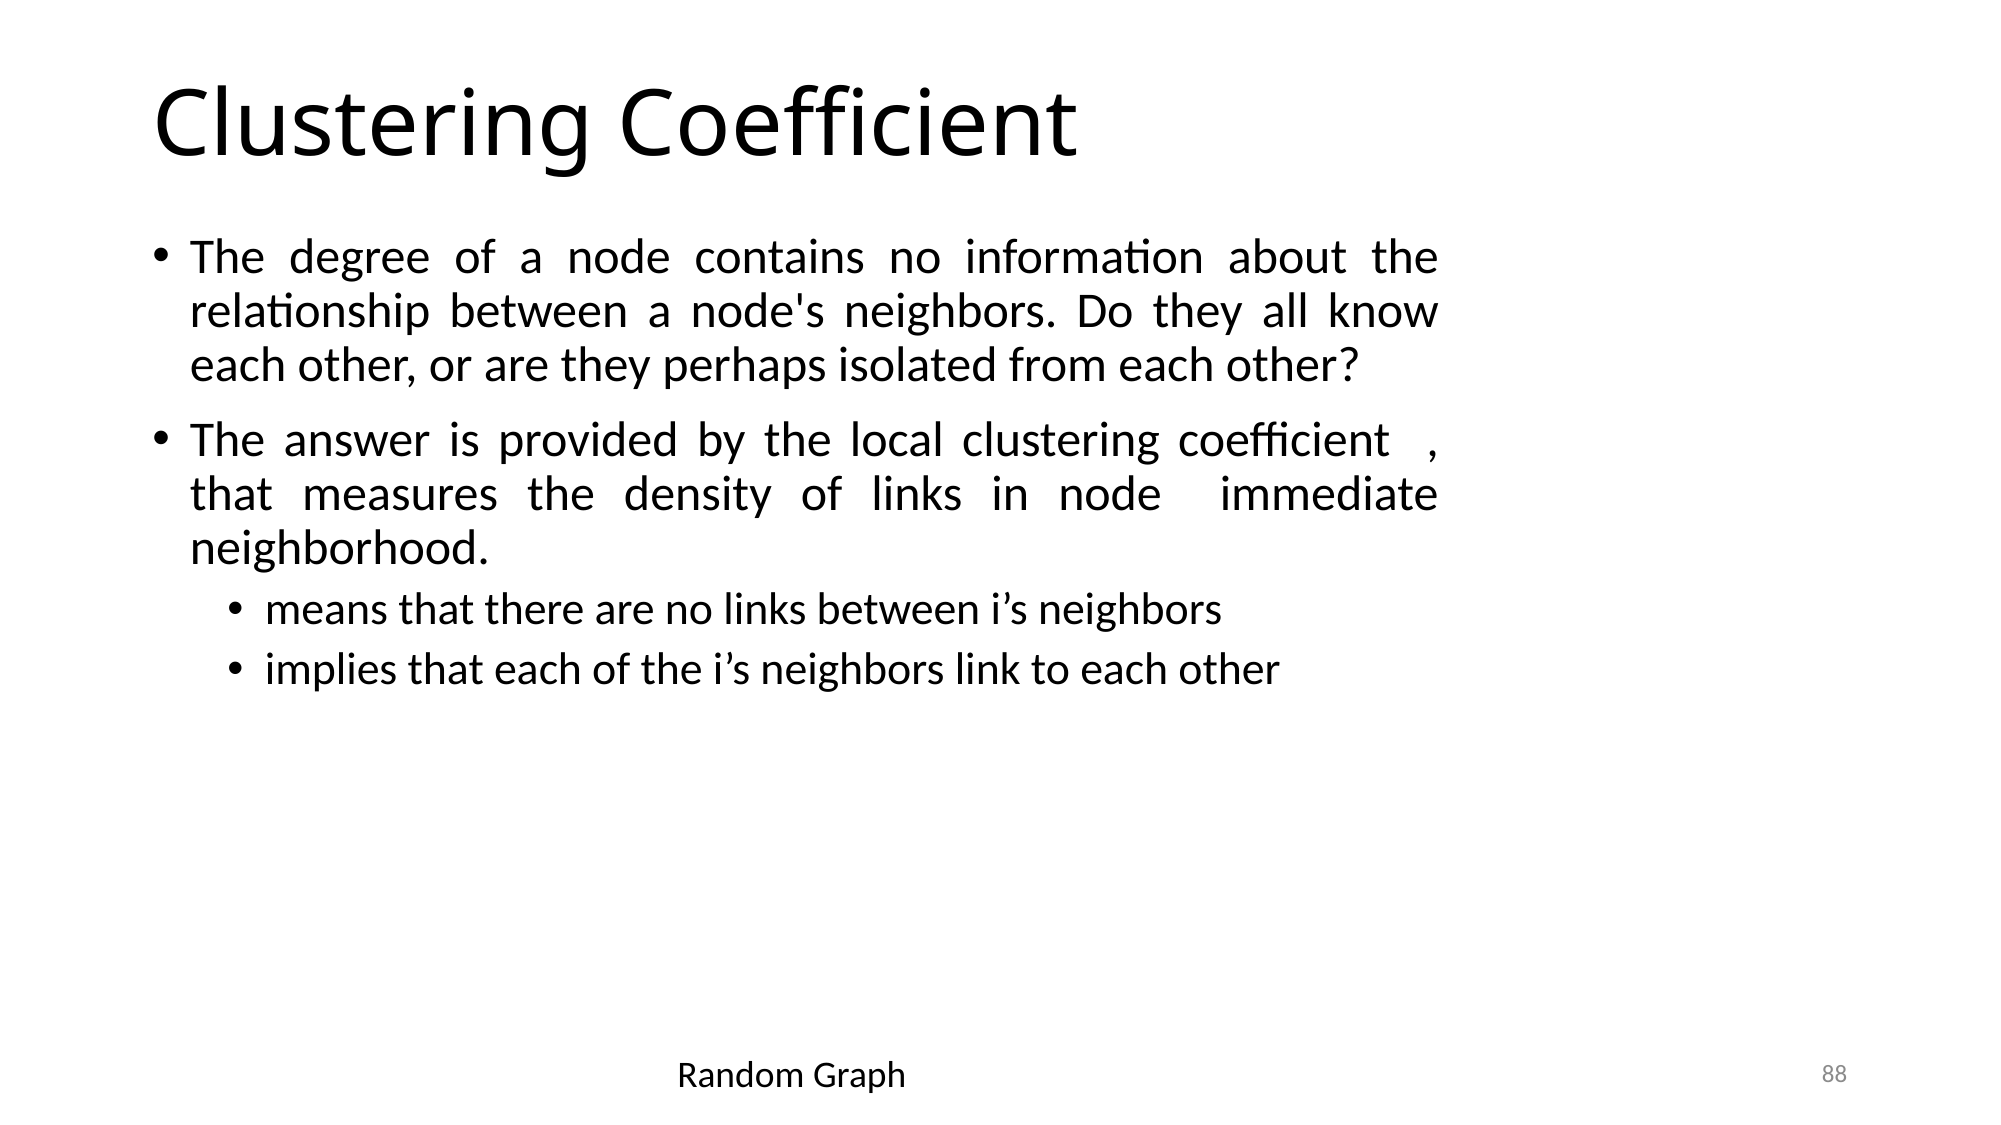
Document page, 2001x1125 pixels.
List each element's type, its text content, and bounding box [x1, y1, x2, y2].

footer Random Graph [662, 1042, 1338, 1103]
title Clustering Coefficient [137, 59, 1455, 191]
slide_number 88 [1412, 1042, 1863, 1103]
